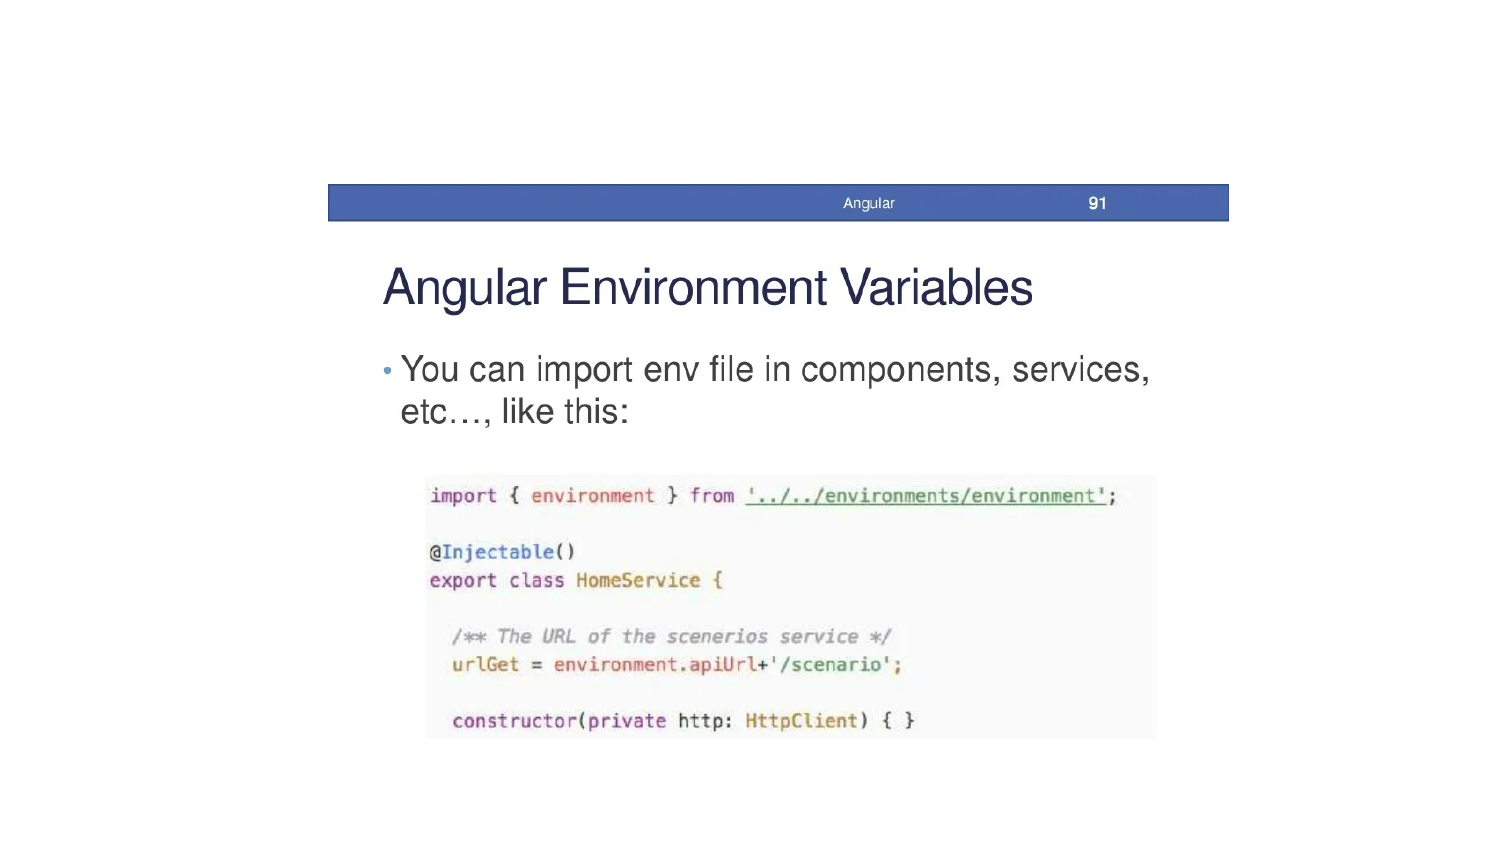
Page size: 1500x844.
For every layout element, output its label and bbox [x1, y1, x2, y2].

picture [327, 184, 1229, 844]
